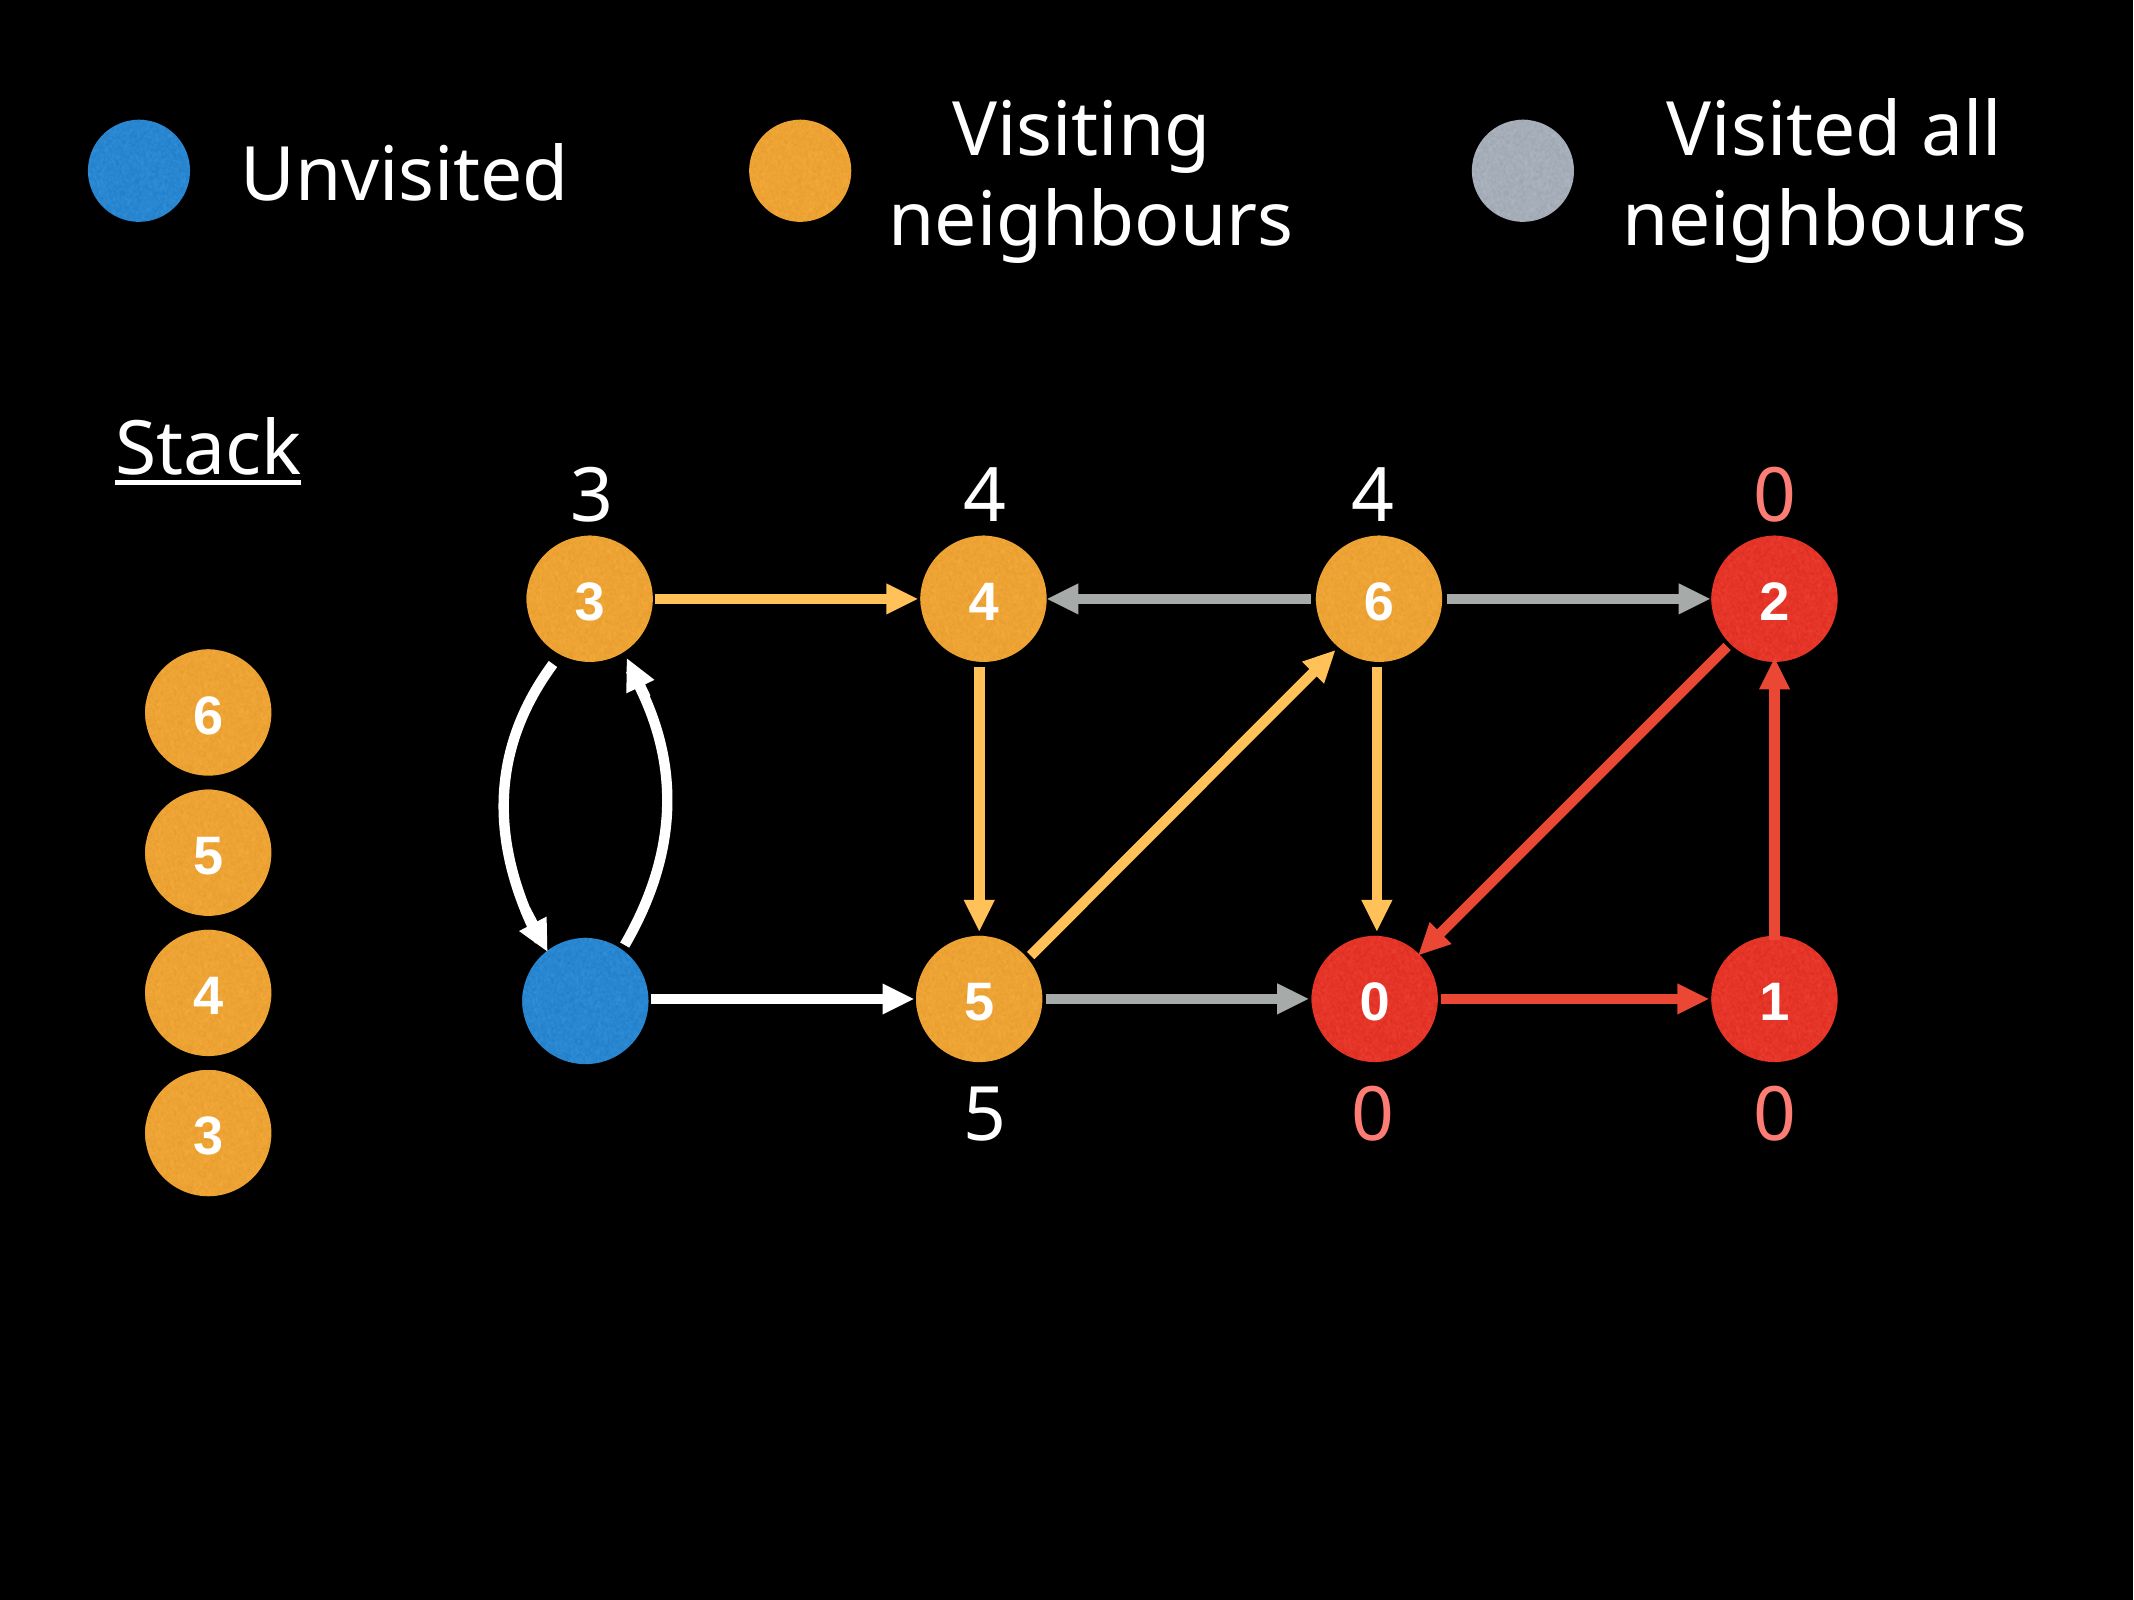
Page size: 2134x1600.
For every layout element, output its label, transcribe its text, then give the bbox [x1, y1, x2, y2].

text_box 4 [145, 929, 272, 1057]
text_box 6 [145, 649, 272, 776]
text_box Visited all neighbours [1613, 72, 2056, 270]
text_box 3 [561, 438, 622, 535]
text_box Stack [106, 391, 310, 498]
text_box 0 [1342, 1065, 1403, 1164]
text_box [87, 119, 191, 222]
text_box 0 [1745, 1065, 1805, 1164]
text_box 4 [1342, 438, 1403, 535]
text_box [1471, 119, 1574, 222]
text_box 4 [955, 438, 1016, 535]
text_box Unvisited [231, 117, 578, 225]
text_box 5 [955, 1065, 1016, 1164]
text_box [749, 119, 822, 222]
text_box 0 [1745, 438, 1805, 535]
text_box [498, 535, 1838, 1065]
text_box 3 [145, 1070, 272, 1197]
text_box Visiting neighbours [822, 72, 1340, 270]
text_box 5 [145, 789, 272, 916]
